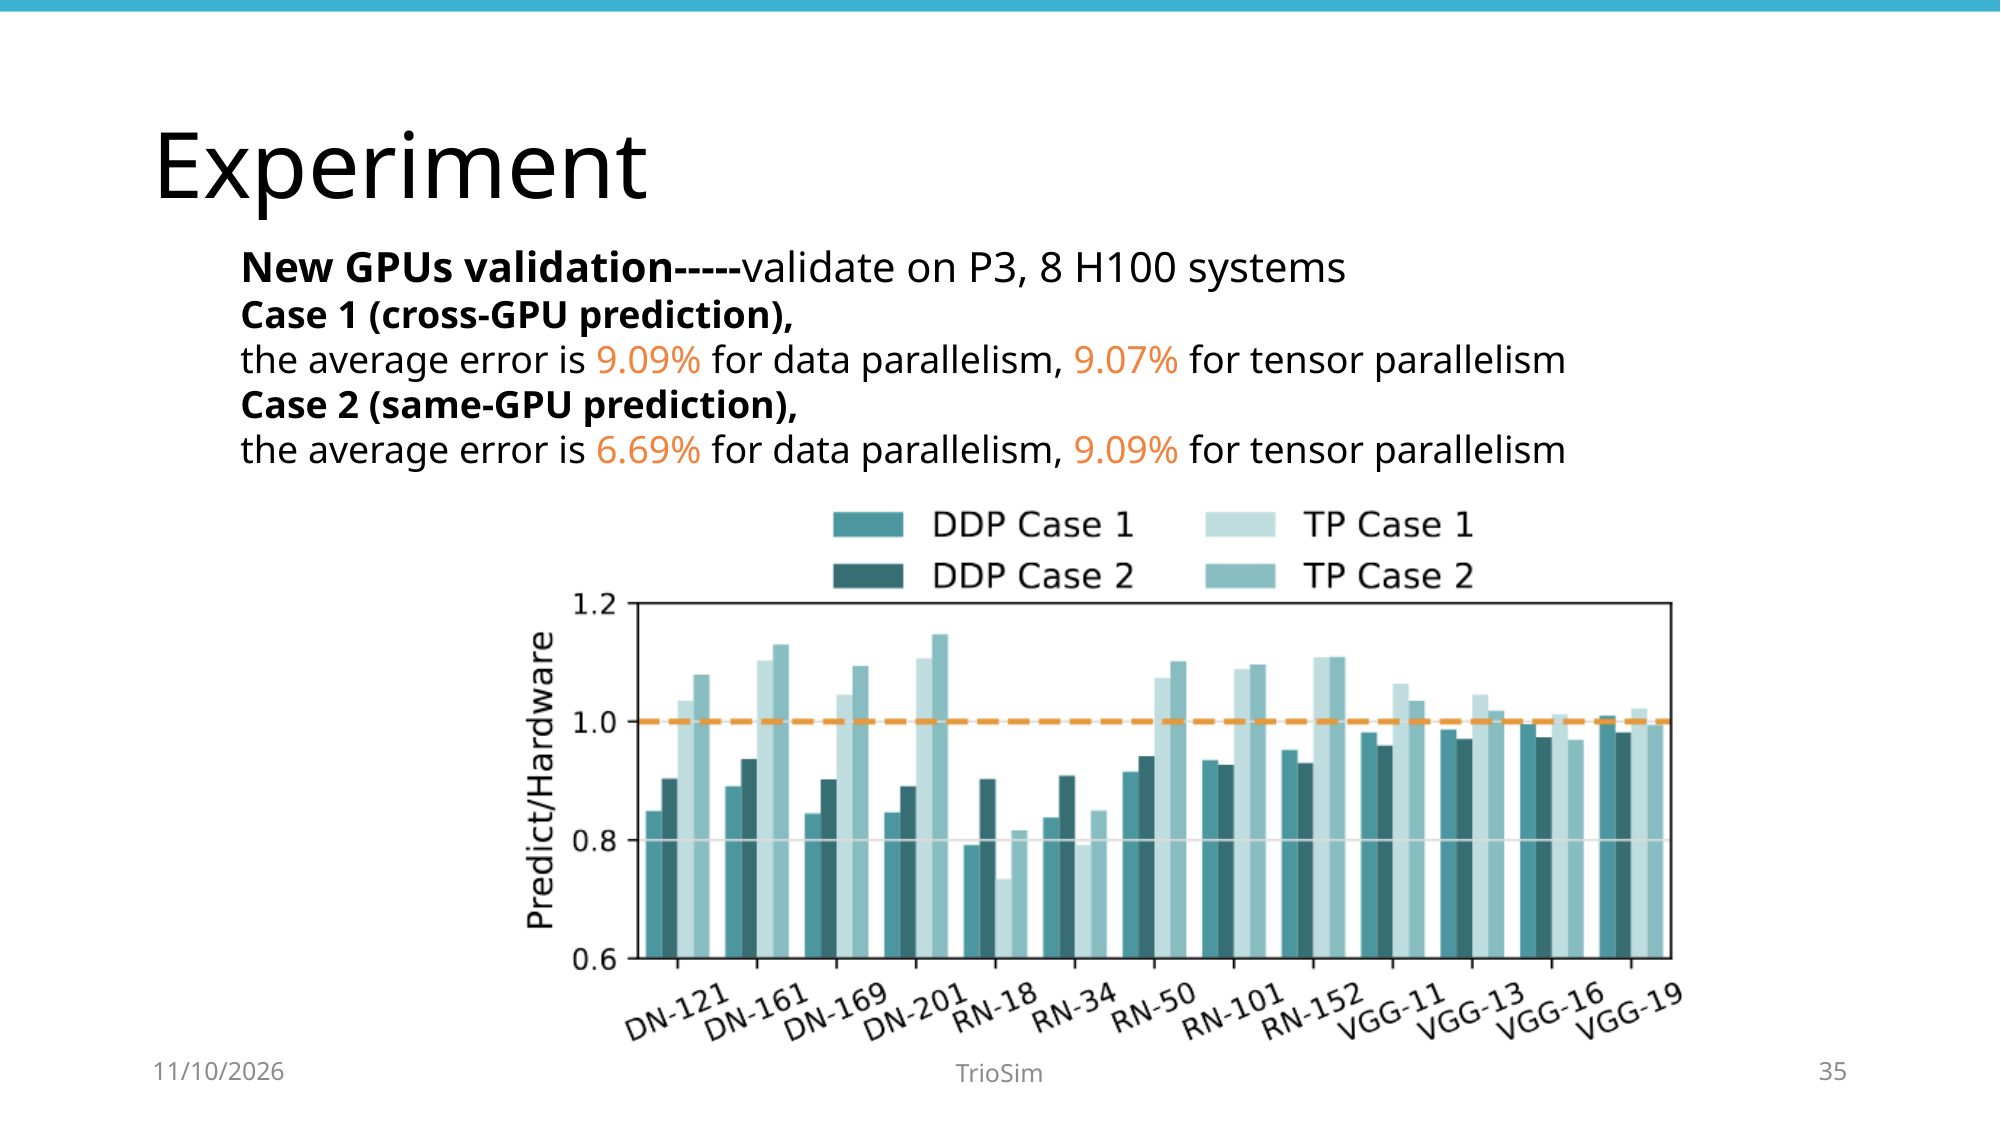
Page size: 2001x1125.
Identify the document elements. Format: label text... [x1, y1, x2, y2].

footer TrioSim [662, 1066, 1338, 1103]
slide_number 35 [1412, 1042, 1863, 1103]
text_box New GPUs validation-----validate on P3, 8 H100 systems Case 1 (cross-GPU prediction), the average error is 9.09% for data parallelism, 9.07% for tensor parallelism Case 2 (same-GPU prediction), the average error is 6.69% for data parallelism, 9.09% for tensor parallelism [225, 233, 1951, 478]
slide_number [137, 1042, 588, 1103]
picture [486, 499, 1712, 1066]
title Experiment [137, 59, 1863, 278]
